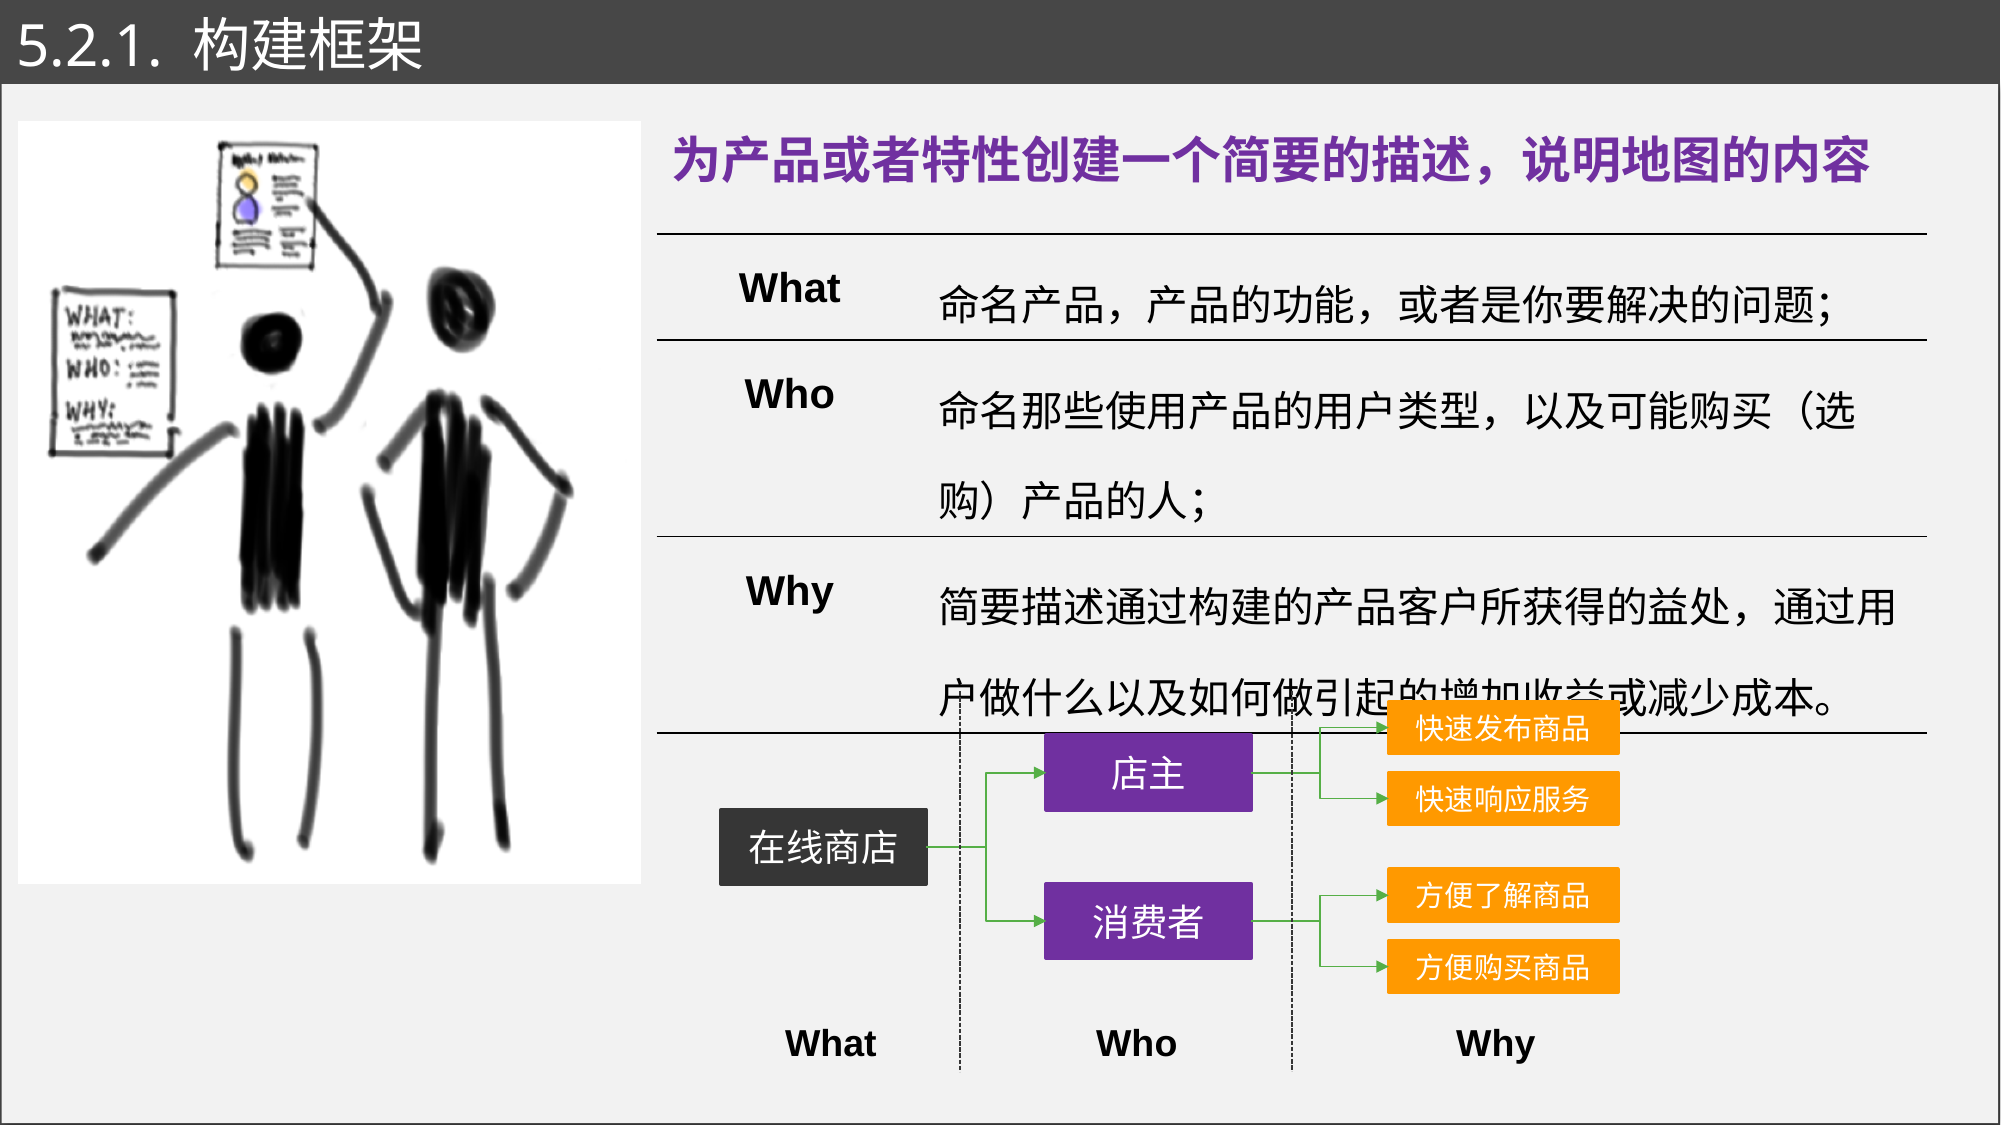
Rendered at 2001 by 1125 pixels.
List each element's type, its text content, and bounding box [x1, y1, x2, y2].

table_cell Who [657, 341, 923, 536]
title 5.2.1. 构建框架 [1, 2, 2000, 84]
table_header What [657, 235, 923, 339]
table_cell Why [657, 537, 923, 732]
table_cell 简要描述通过构建的产品客户所获得的益处，通过用户做什么以及如何做引起的增加收益或减少成本。 [923, 537, 1927, 732]
picture [18, 121, 641, 885]
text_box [721, 690, 1619, 1072]
text_box 为产品或者特性创建一个简要的描述，说明地图的内容 [656, 121, 1907, 197]
table_header 命名产品，产品的功能，或者是你要解决的问题； [923, 235, 1927, 339]
table_cell 命名那些使用产品的用户类型，以及可能购买（选购）产品的人； [923, 341, 1927, 536]
